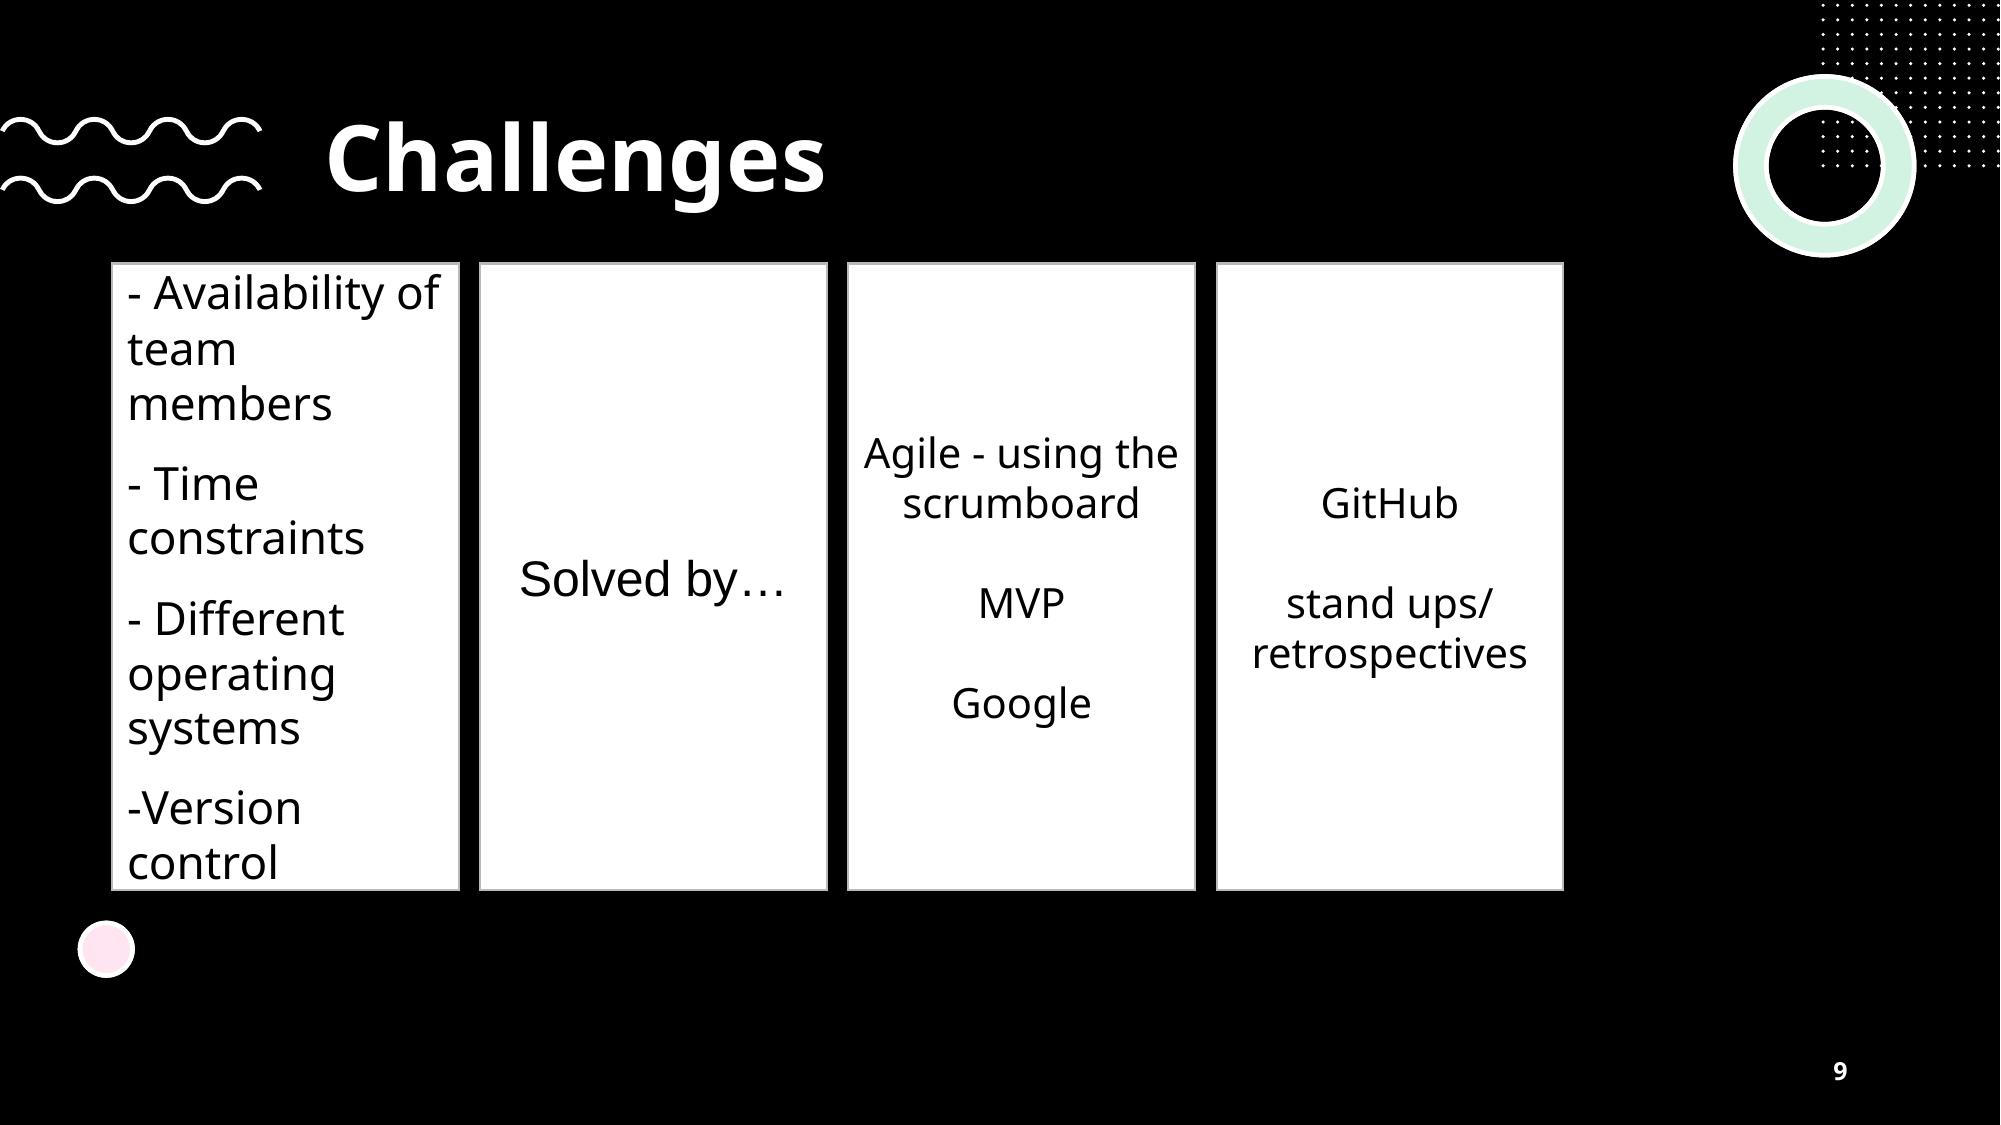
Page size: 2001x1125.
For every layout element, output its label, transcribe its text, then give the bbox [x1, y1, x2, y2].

text_box GitHub stand ups/ retrospectives [1216, 263, 1564, 890]
title Challenges [309, 28, 998, 219]
text_box - Availability of team members - Time constraints - Different operating systems -Version control [112, 263, 459, 890]
slide_number 9 [1412, 1042, 1863, 1103]
text_box Agile - using the scrumboard MVP Google [848, 263, 1195, 890]
text_box Solved by… [480, 263, 827, 890]
